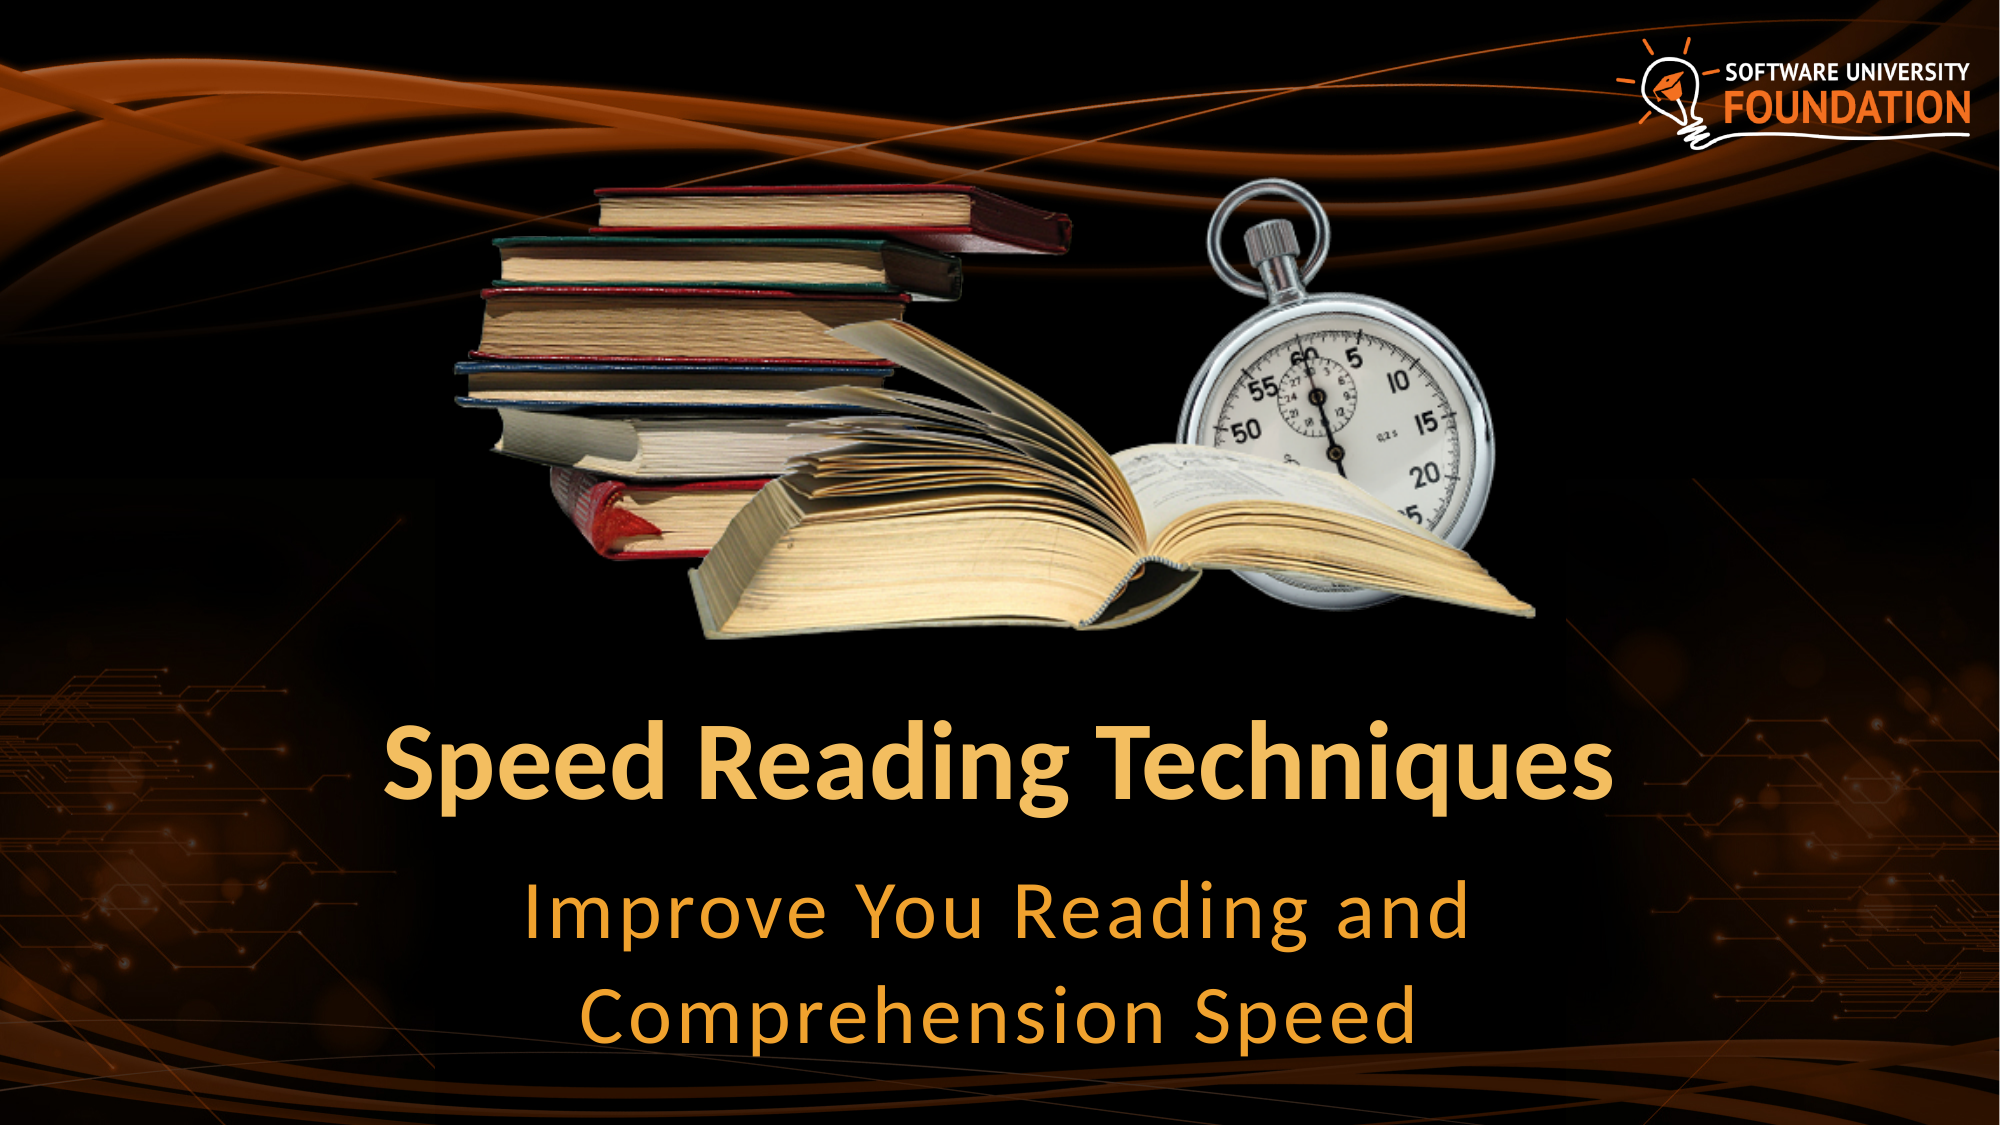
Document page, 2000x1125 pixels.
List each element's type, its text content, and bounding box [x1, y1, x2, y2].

title Speed Reading Techniques [349, 695, 1650, 830]
subtitle Improve You Reading and Comprehension Speed [349, 844, 1650, 1069]
picture [0, 0, 2000, 1125]
